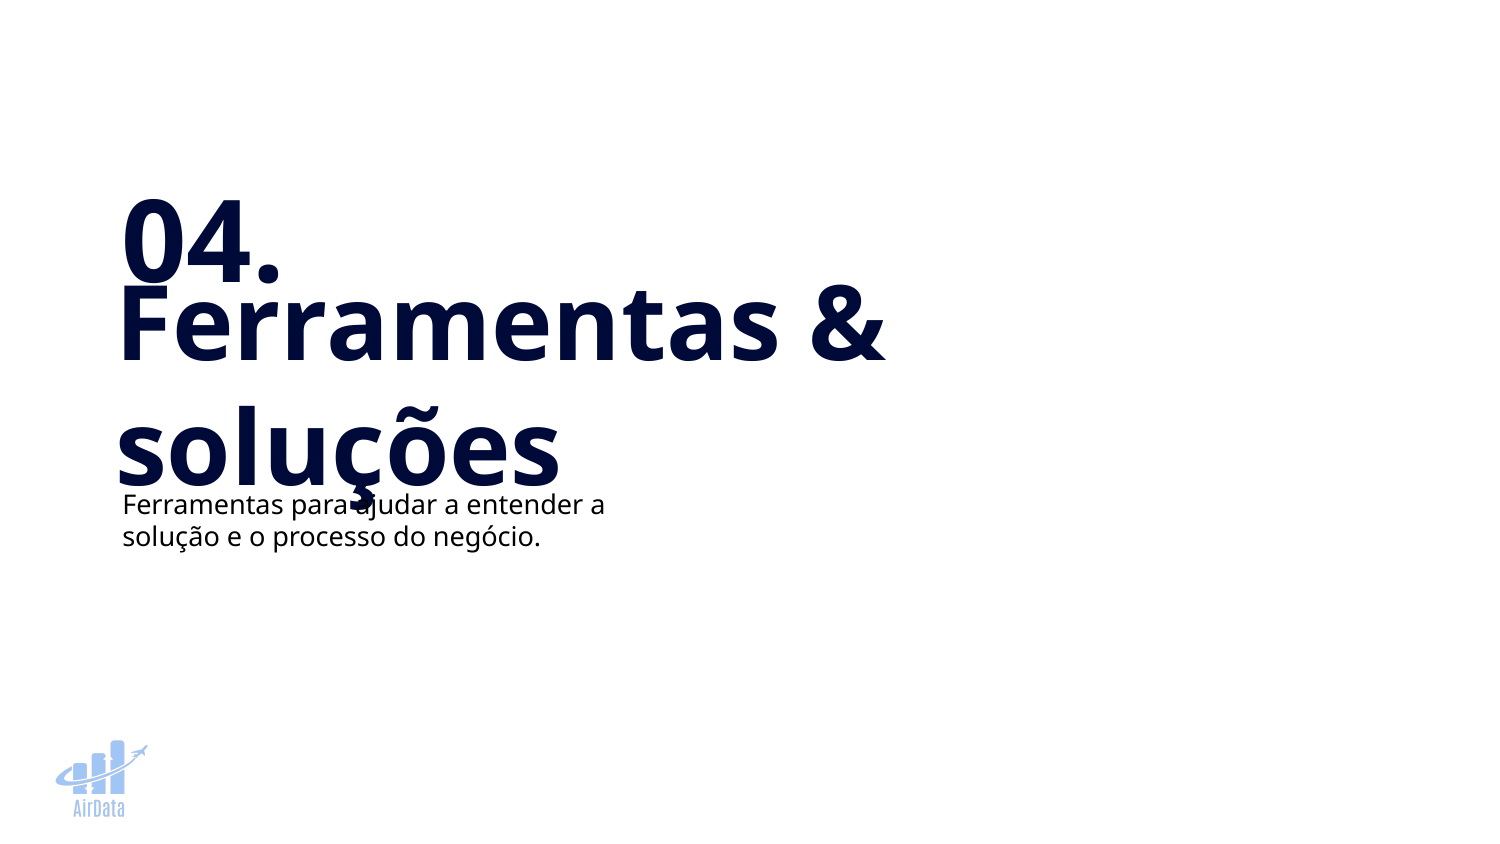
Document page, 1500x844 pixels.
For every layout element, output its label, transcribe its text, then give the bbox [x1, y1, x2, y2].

title 04. [106, 180, 740, 321]
text_box Ferramentas para ajudar a entender a solução e o processo do negócio. [100, 479, 720, 560]
picture [35, 714, 165, 844]
title Ferramentas & soluções [100, 294, 1370, 468]
